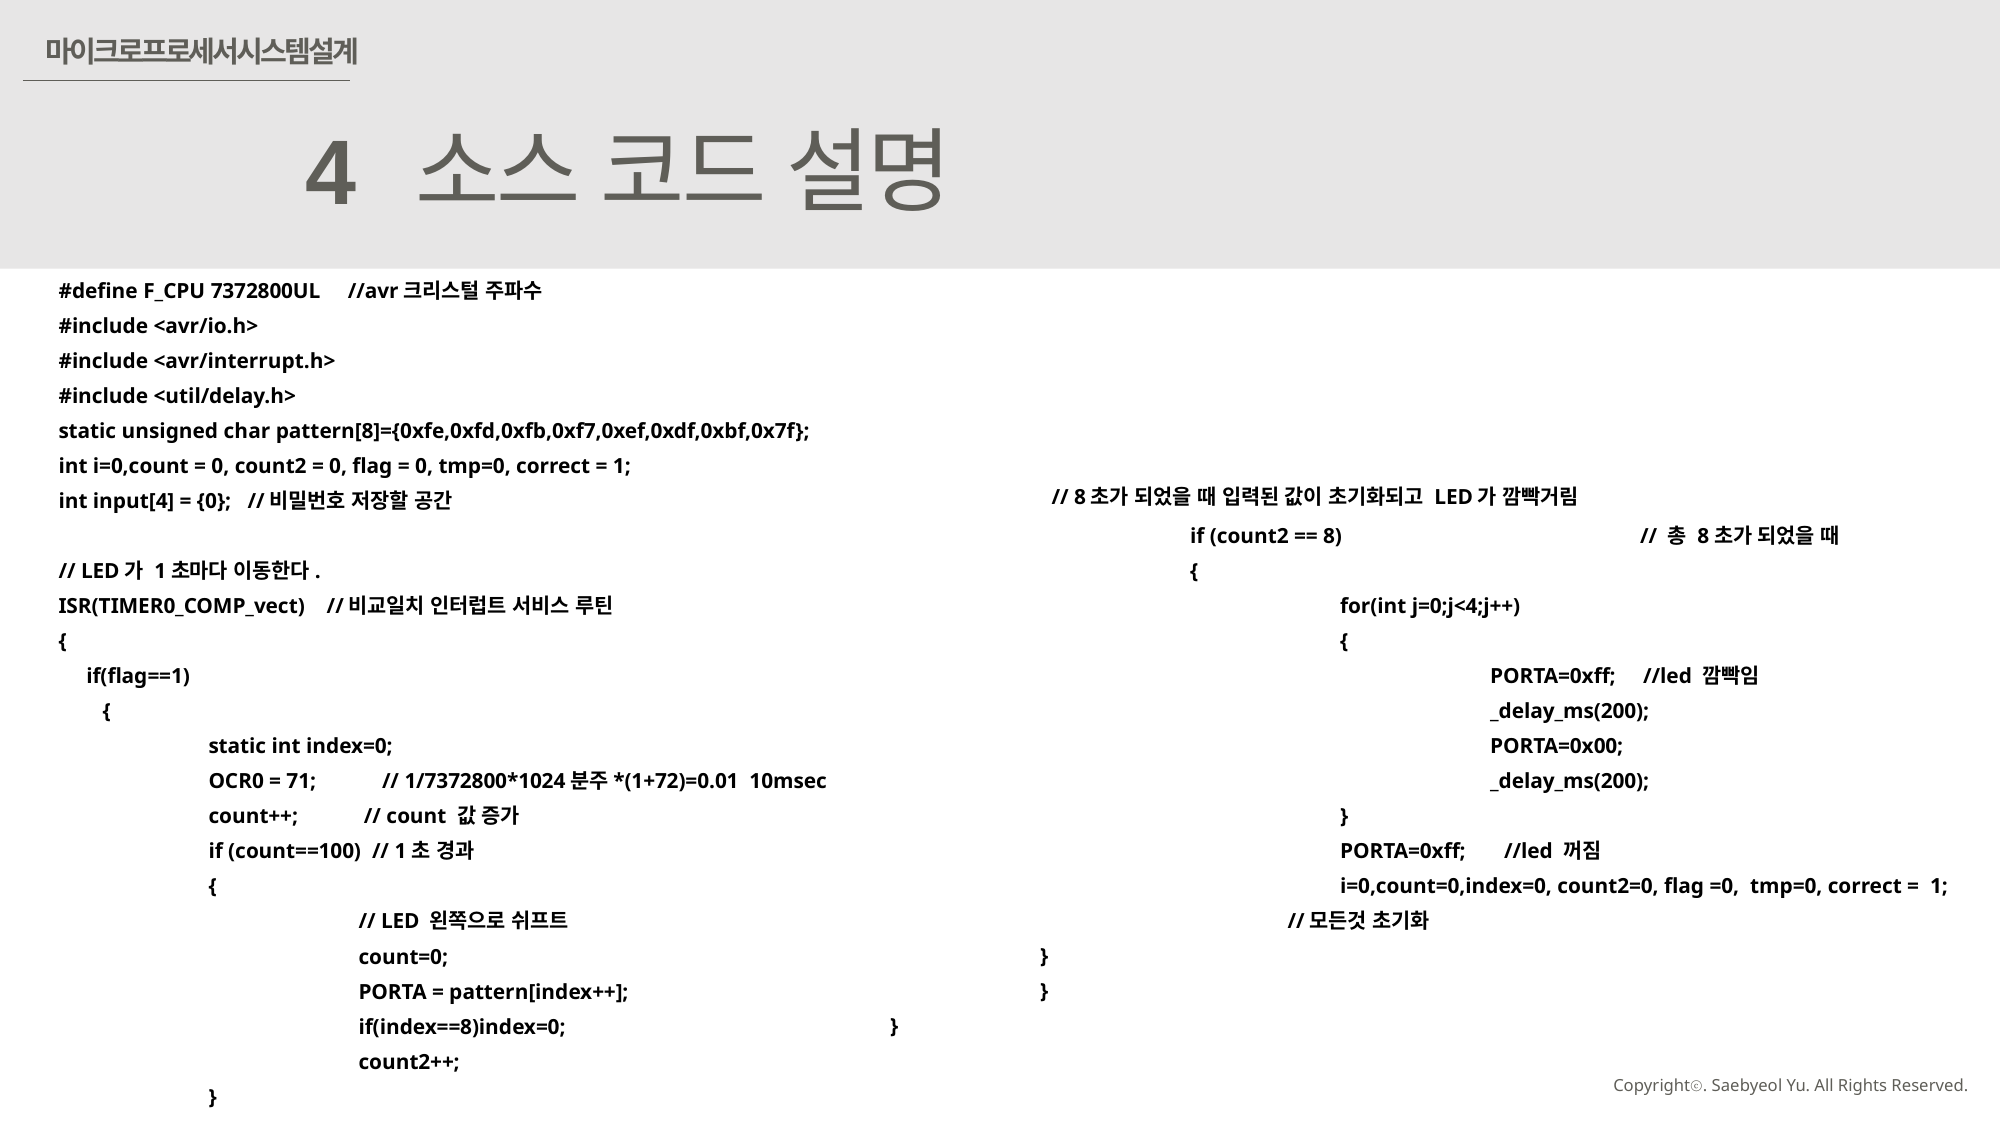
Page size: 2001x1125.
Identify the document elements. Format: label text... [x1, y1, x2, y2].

text_box // 8초가 되었을 때 입력된 값이 초기화되고 LED가 깜빡거림 if (count2 == 8) // 총 8초가 되었을 때 { for(int j=0;j<4;j++) { PORTA=0xff; //led 깜빡임 _delay_ms(200); PORTA=0x00; _delay_ms(200); } PORTA=0xff; //led 꺼짐 i=0,count=0,index=0, count2=0, flag =0, tmp=0, correct = 1; //모든것 초기화 } } } [792, 456, 1981, 1045]
text_box 소스 코드 설명 [400, 105, 968, 231]
text_box 마이크로프로세서시스템설계 [31, 25, 375, 76]
text_box #define F_CPU 7372800UL //avr크리스털 주파수 #include <avr/io.h> #include <avr/interrupt.h> #include <util/delay.h> static unsigned char pattern[8]={0xfe,0xfd,0xfb,0xf7,0xef,0xdf,0xbf,0x7f}; int i=0,count = 0, count2 = 0, flag = 0, tmp=0, correct = 1; int input[4] = {0}; //비밀번호 저장할 공간 // LED가 1초마다 이동한다. ISR(TIMER0_COMP_vect) //비교일치 인터럽트 서비스 루틴 { if(flag==1) { static int index=0; OCR0 = 71; // 1/7372800*1024분주*(1+72)=0.01 10msec count++; // count 값 증가 if (count==100) // 1초 경과 { // LED 왼쪽으로 쉬프트 count=0; PORTA = pattern[index++]; if(index==8)index=0; count2++; } [0, 268, 1961, 1125]
text_box [0, 0, 2000, 270]
text_box 4 [290, 105, 371, 231]
